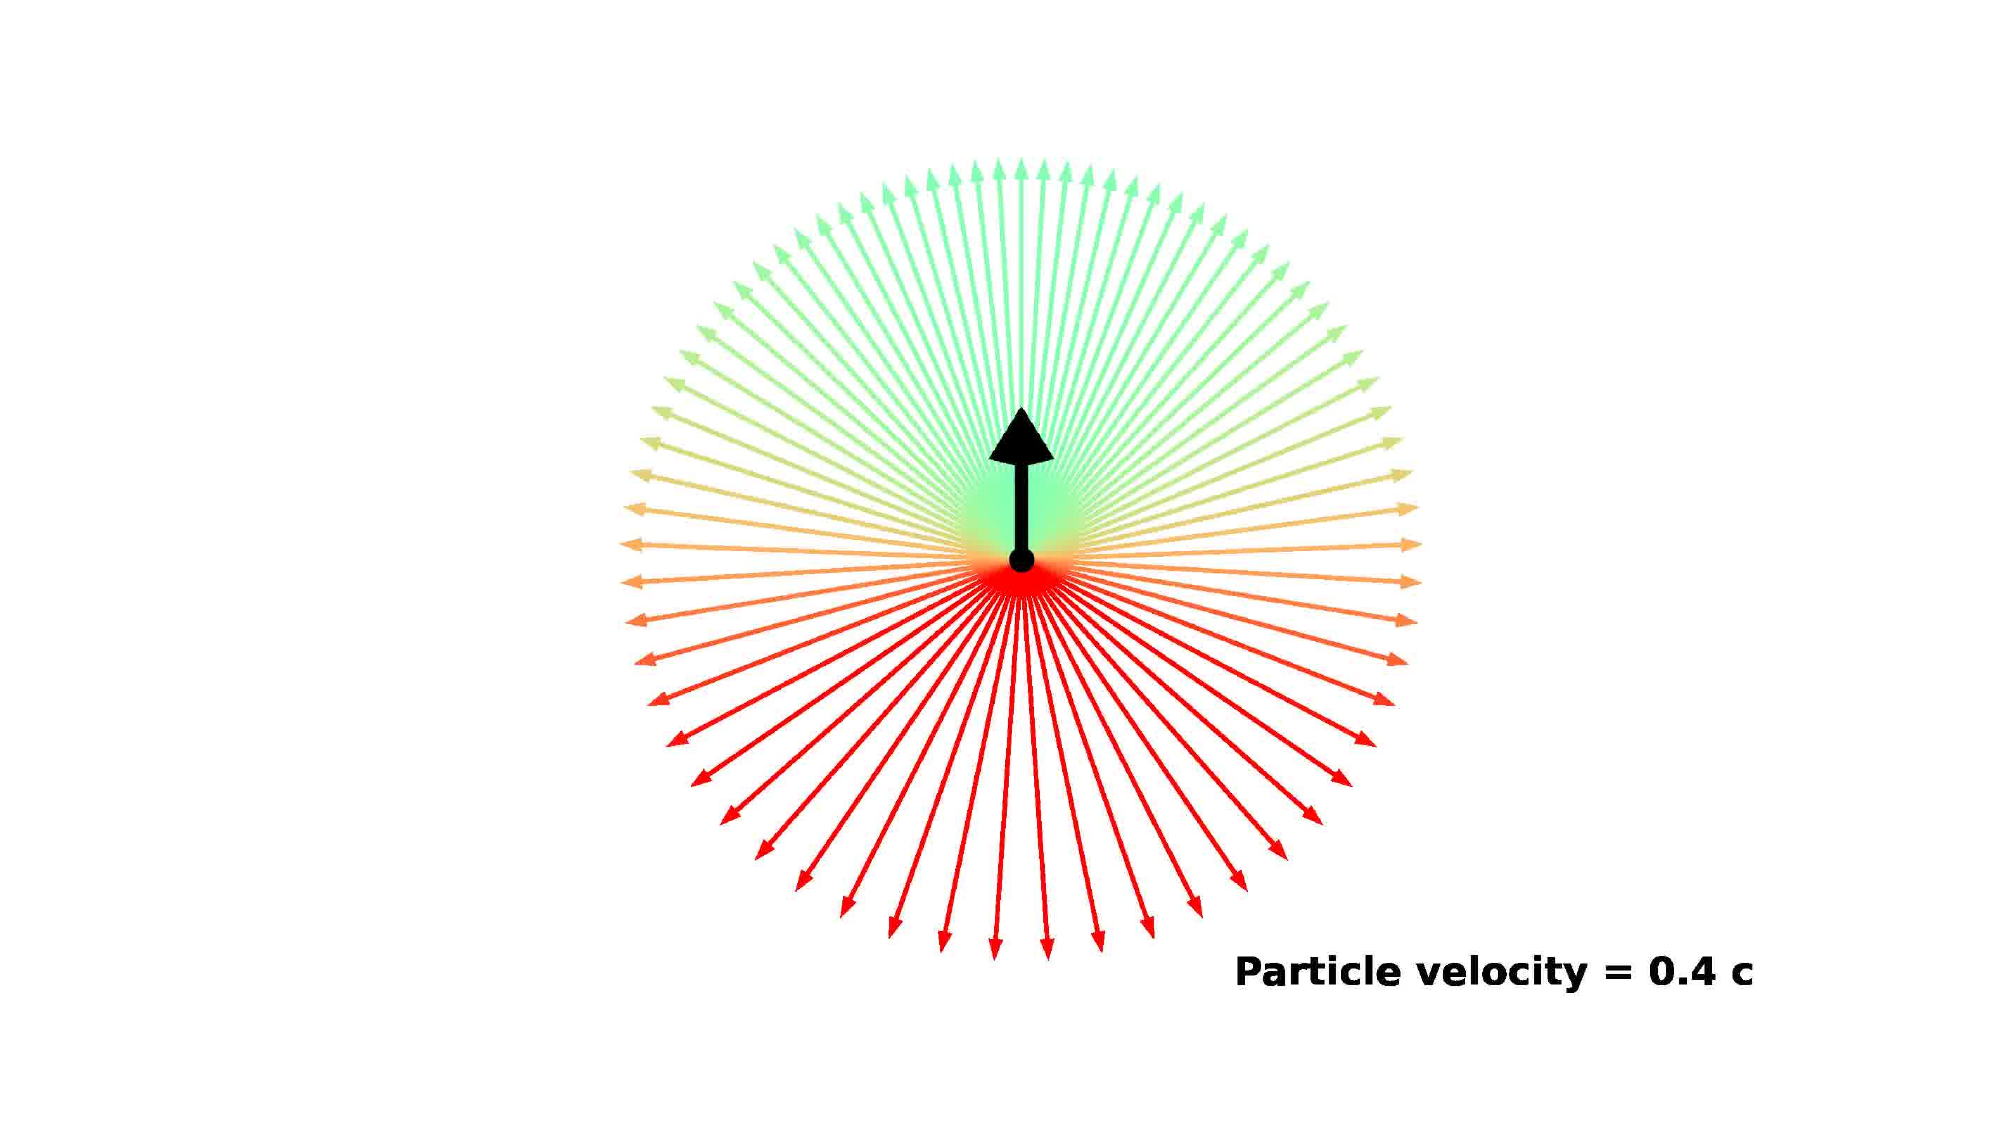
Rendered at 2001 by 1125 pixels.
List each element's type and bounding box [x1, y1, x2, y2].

picture [156, 0, 1844, 1125]
